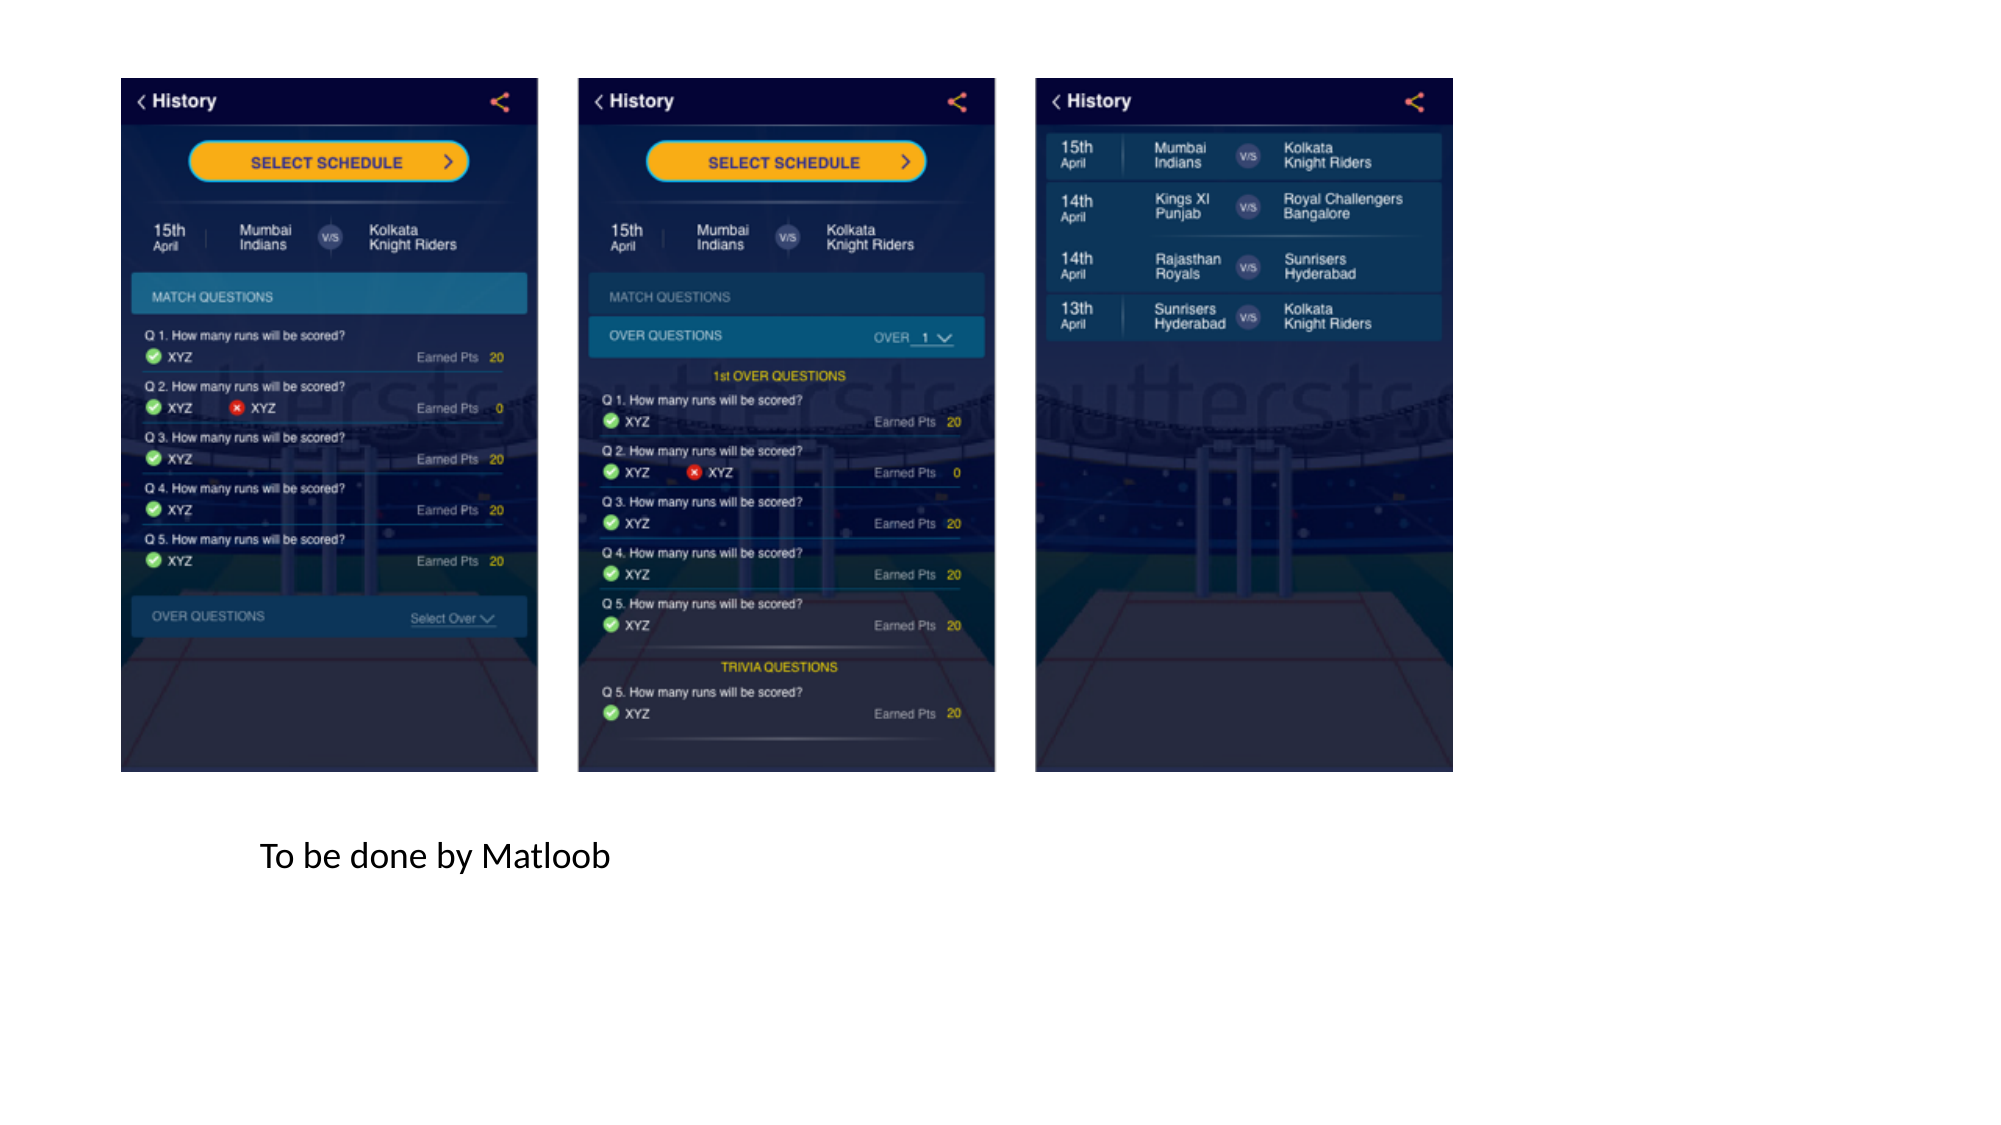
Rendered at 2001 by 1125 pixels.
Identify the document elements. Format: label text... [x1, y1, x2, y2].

picture [120, 78, 1453, 773]
text_box To be done by Matloob [245, 823, 812, 884]
